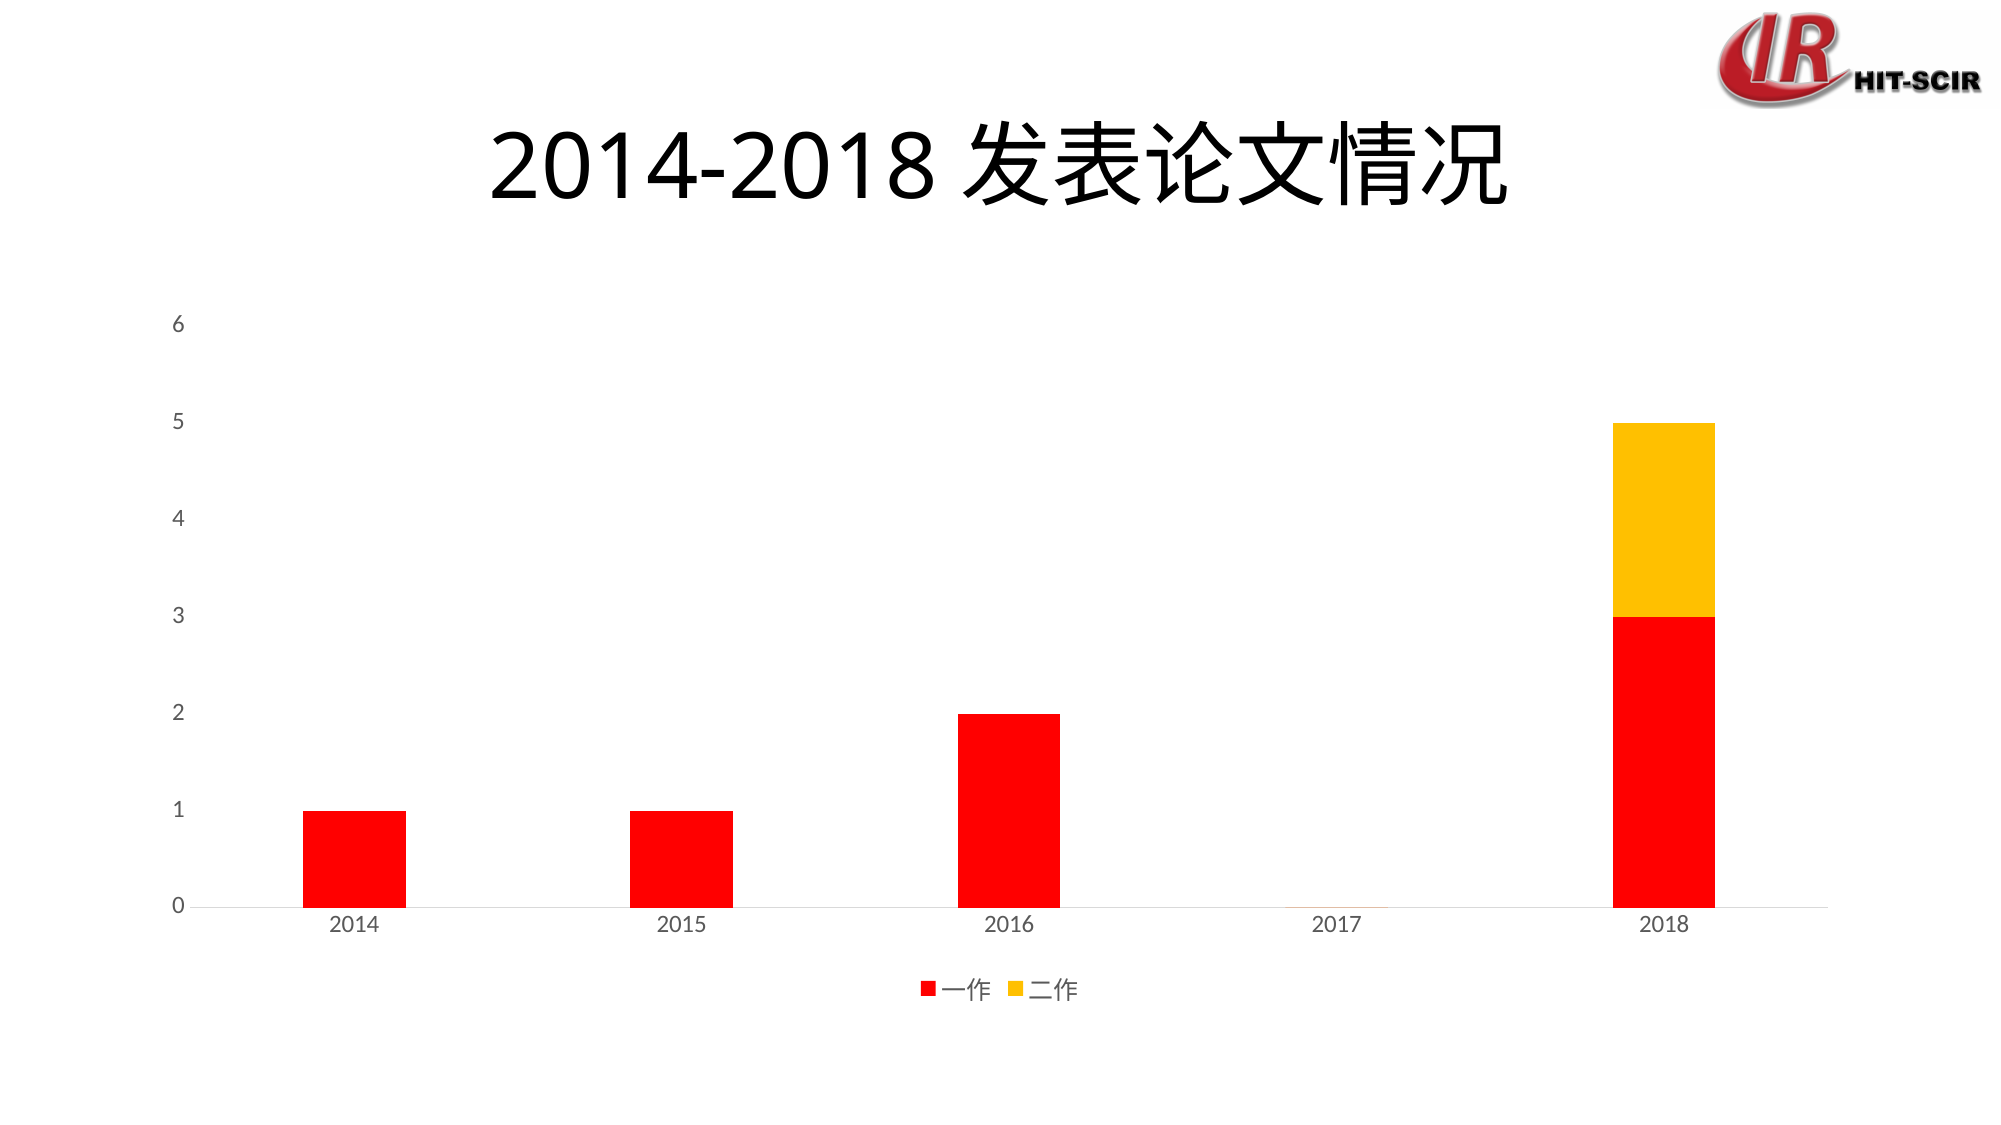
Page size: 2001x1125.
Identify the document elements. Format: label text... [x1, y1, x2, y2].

picture [1700, 10, 2000, 109]
chart [137, 299, 1863, 1014]
title 2014-2018发表论文情况 [137, 59, 1863, 278]
